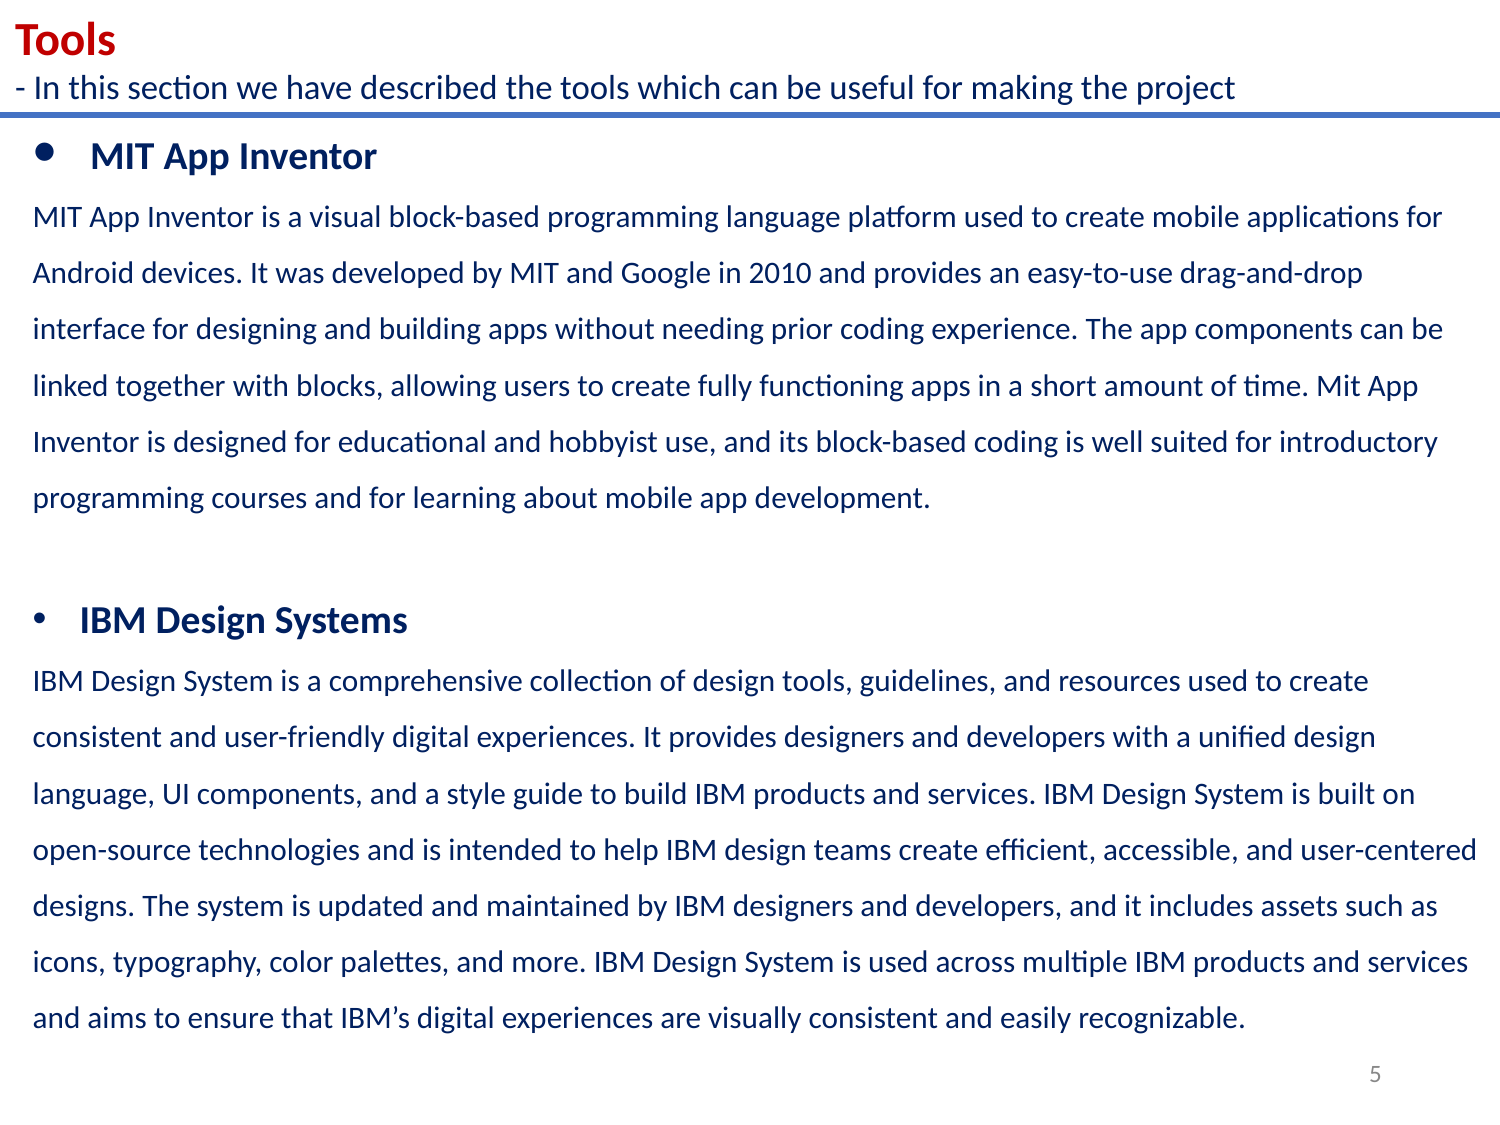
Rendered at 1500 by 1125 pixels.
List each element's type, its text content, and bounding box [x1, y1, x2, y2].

text_box MIT App Inventor MIT App Inventor is a visual block-based programming language platform used to create mobile applications for Android devices. It was developed by MIT and Google in 2010 and provides an easy-to-use drag-and-drop interface for designing and building apps without needing prior coding experience. The app components can be linked together with blocks, allowing users to create fully functioning apps in a short amount of time. Mit App Inventor is designed for educational and hobbyist use, and its block-based coding is well suited for introductory programming courses and for learning about mobile app development. IBM Design Systems IBM Design System is a comprehensive collection of design tools, guidelines, and resources used to create consistent and user-friendly digital experiences. It provides designers and developers with a unified design language, UI components, and a style guide to build IBM products and services. IBM Design System is built on open-source technologies and is intended to help IBM design teams create efficient, accessible, and user-centered designs. The system is updated and maintained by IBM designers and developers, and it includes assets such as icons, typography, color palettes, and more. IBM Design System is used across multiple IBM products and services and aims to ensure that IBM’s digital experiences are visually consistent and easily recognizable. [0, 120, 1500, 1050]
slide_number 5 [1059, 1050, 1397, 1103]
text_box Tools - In this section we have described the tools which can be useful for making the project [0, 0, 1500, 112]
